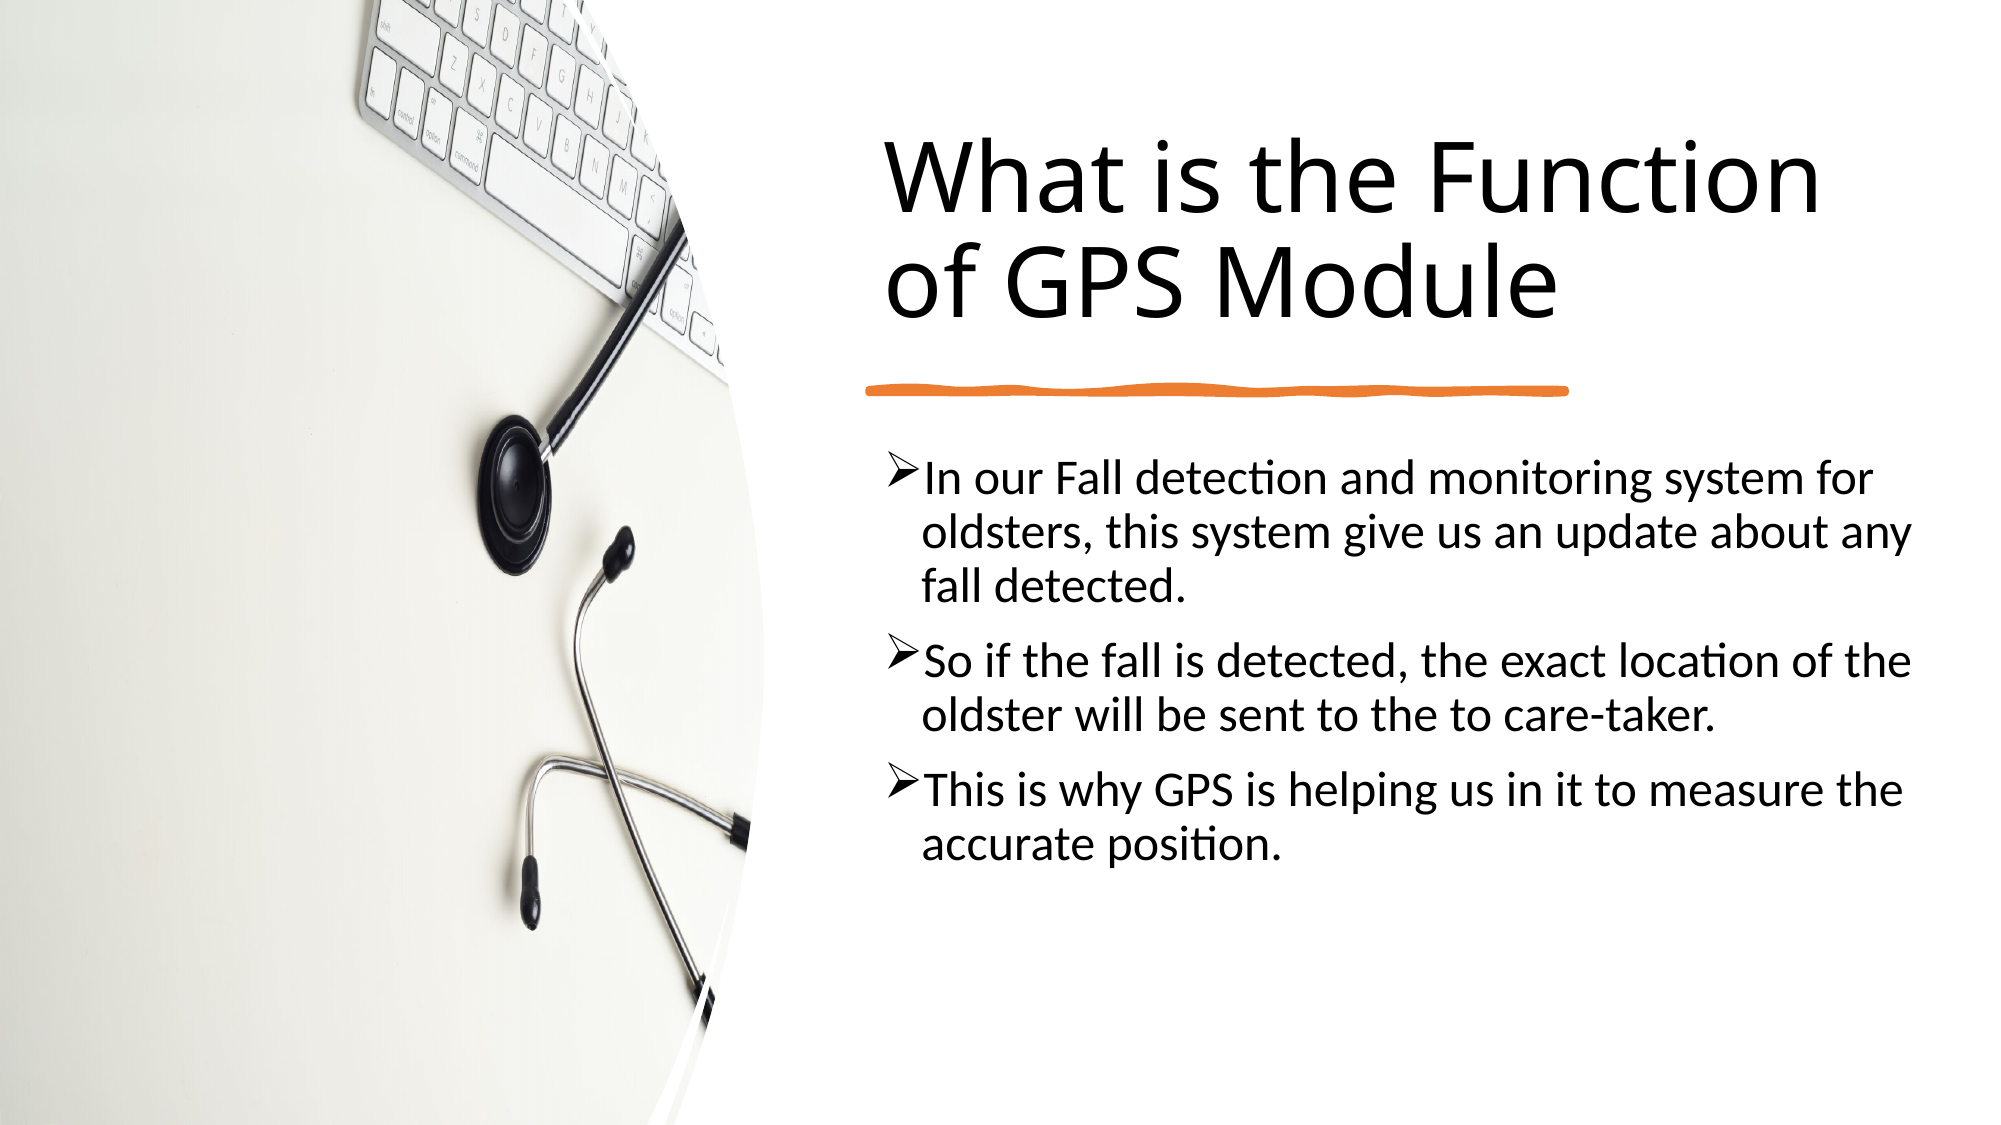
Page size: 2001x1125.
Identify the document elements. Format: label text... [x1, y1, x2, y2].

title What is the Function of GPS Module [869, 53, 1895, 347]
list In our Fall detection and monitoring system for oldsters, this system give us an update about any fall detected. So if the fall is detected, the exact location of the oldster will be sent to the to care-taker. This is why GPS is helping us in it to measure the accurate position. [869, 443, 1930, 1065]
picture [0, 0, 764, 1125]
text_box [764, 0, 2000, 1125]
text_box [867, 385, 1567, 396]
